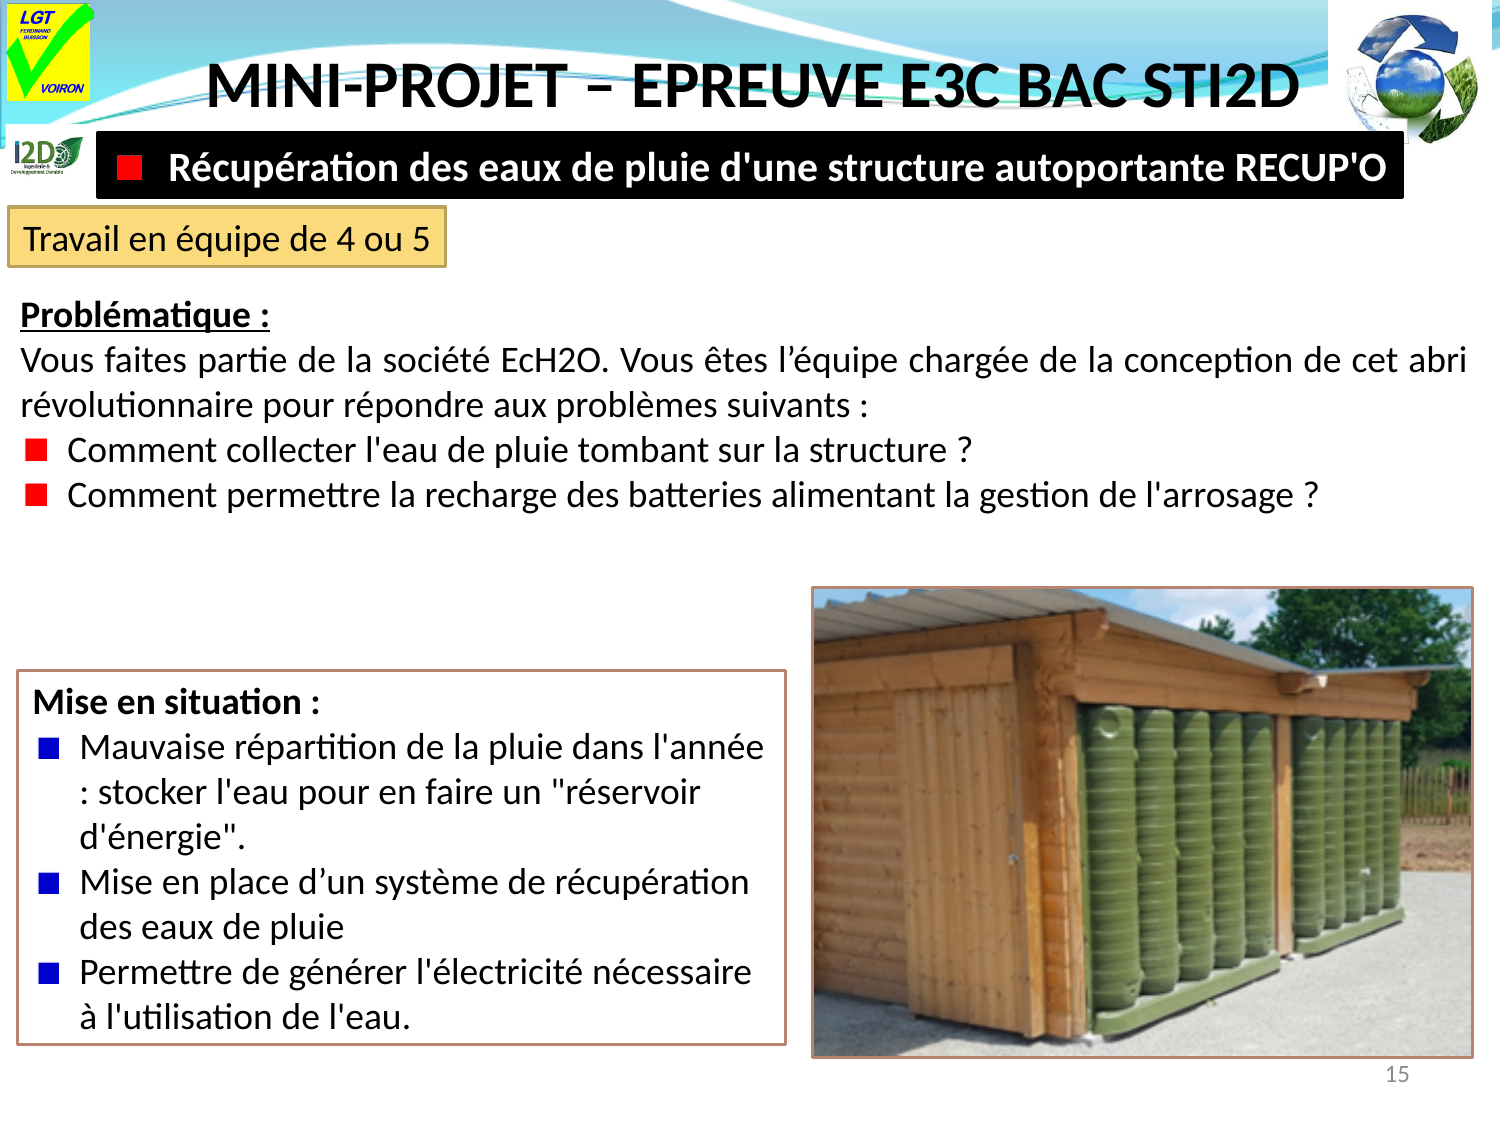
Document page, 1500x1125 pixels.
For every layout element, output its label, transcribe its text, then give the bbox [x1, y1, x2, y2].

picture [32, 956, 59, 984]
picture [5, 124, 189, 182]
picture [1328, 0, 1492, 164]
text_box Problématique : Vous faites partie de la société EcH2O. Vous êtes l’équipe chargée de la conception de cet abri révolutionnaire pour répondre aux problèmes suivants : Comment collecter l'eau de pluie tombant sur la structure ? Comment permettre la recharge des batteries alimentant la gestion de l'arrosage ? [5, 282, 1483, 522]
picture [32, 866, 59, 894]
text_box Travail en équipe de 4 ou 5 [7, 205, 447, 268]
text_box Récupération des eaux de pluie d'une structure autoportante RECUP'O [96, 160, 1404, 199]
picture [0, 0, 1321, 149]
text_box Mise en situation : Mauvaise répartition de la pluie dans l'année : stocker l'eau pour en faire un "réservoir d'énergie". Mise en place d’un système de récupération des eaux de pluie Permettre de générer l'électricité nécessaire à l'utilisation de l'eau. [16, 669, 787, 1046]
picture [20, 478, 47, 506]
picture [5, 3, 95, 103]
picture [20, 433, 47, 461]
slide_number 15 [1074, 1067, 1425, 1103]
picture [813, 588, 1471, 1057]
picture [32, 731, 59, 759]
